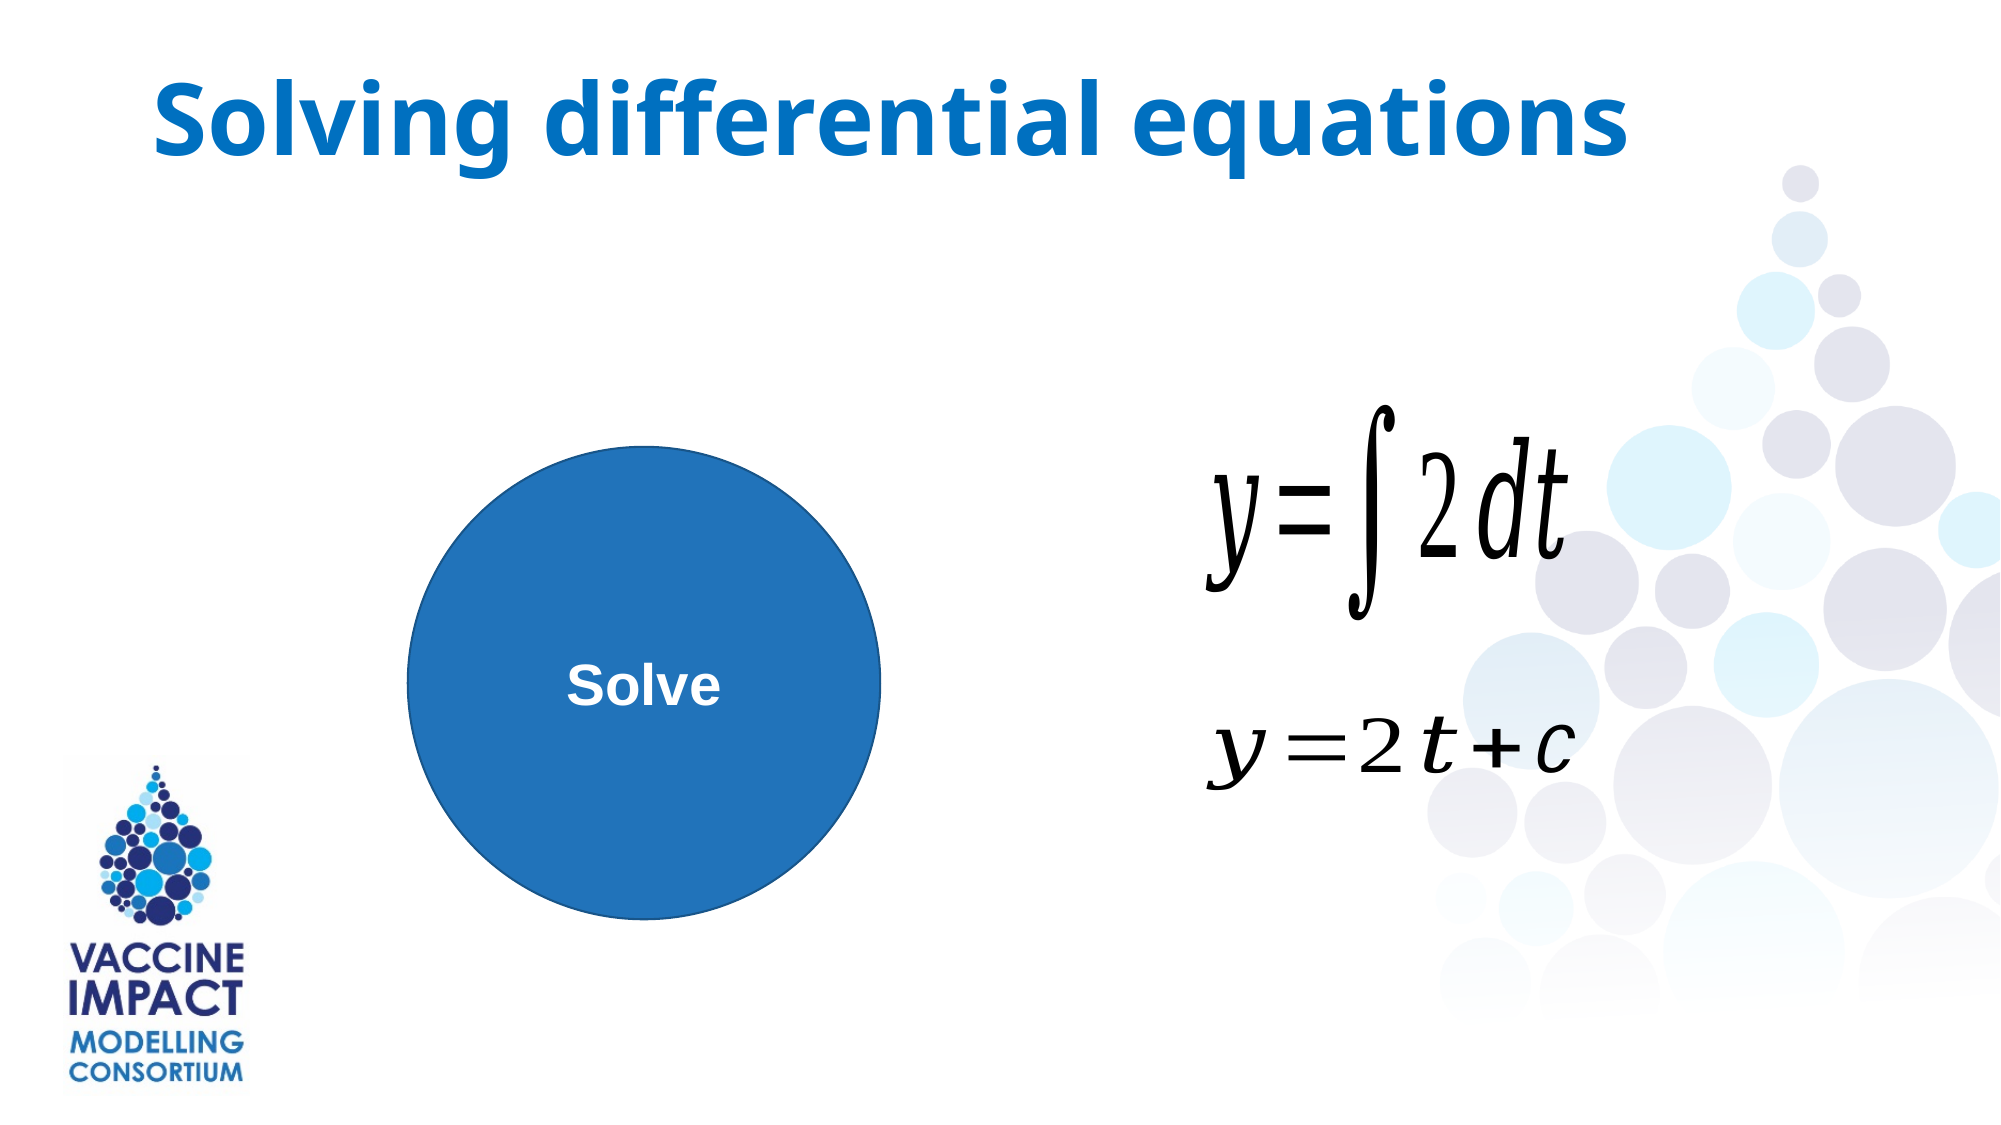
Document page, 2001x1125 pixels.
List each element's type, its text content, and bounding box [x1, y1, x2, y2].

text_box Solve [519, 640, 769, 725]
text_box [406, 445, 882, 921]
text_box Solving differential equations [137, 59, 1863, 185]
picture [0, 0, 2001, 1125]
